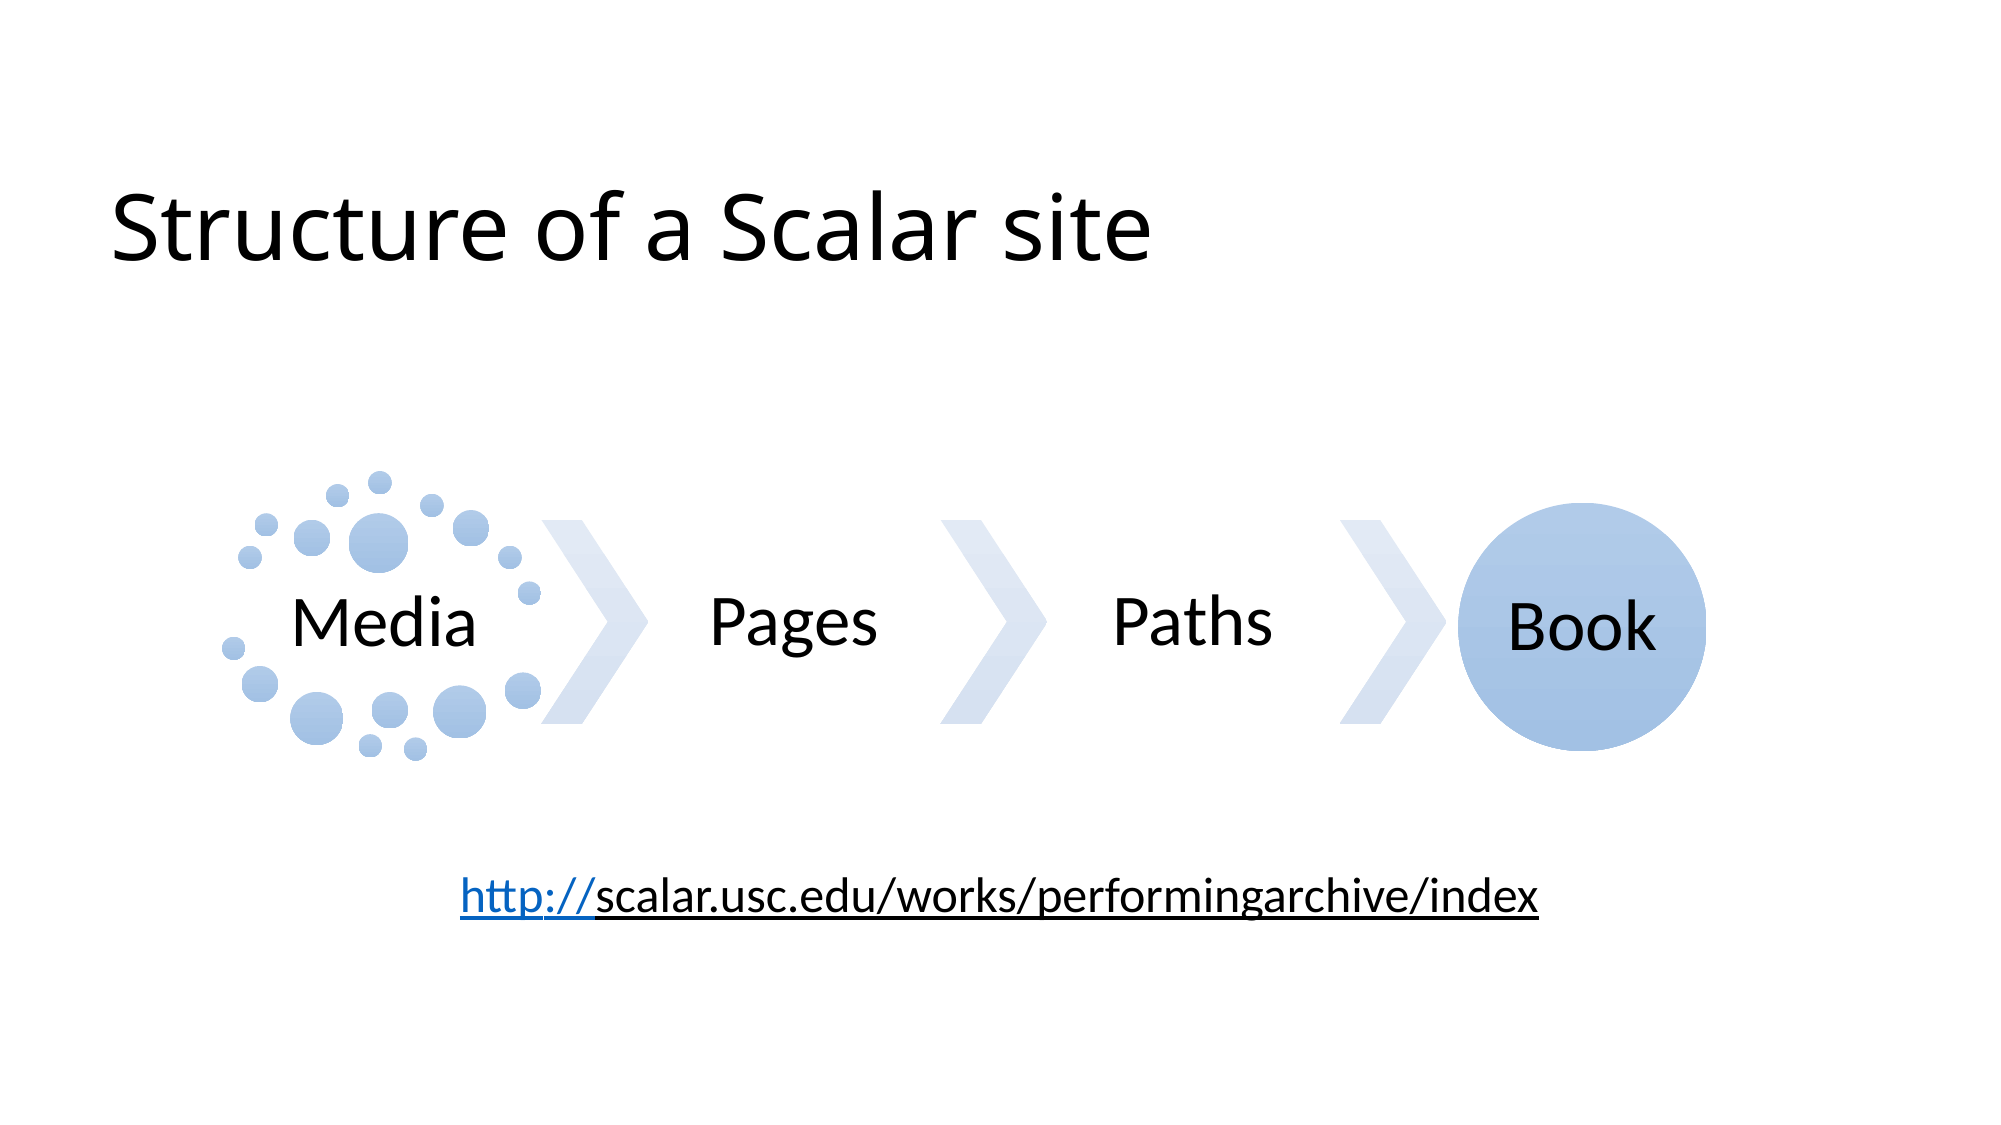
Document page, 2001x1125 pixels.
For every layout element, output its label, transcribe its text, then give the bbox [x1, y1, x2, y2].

title Structure of a Scalar site [95, 121, 1821, 340]
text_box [218, 205, 1722, 1026]
